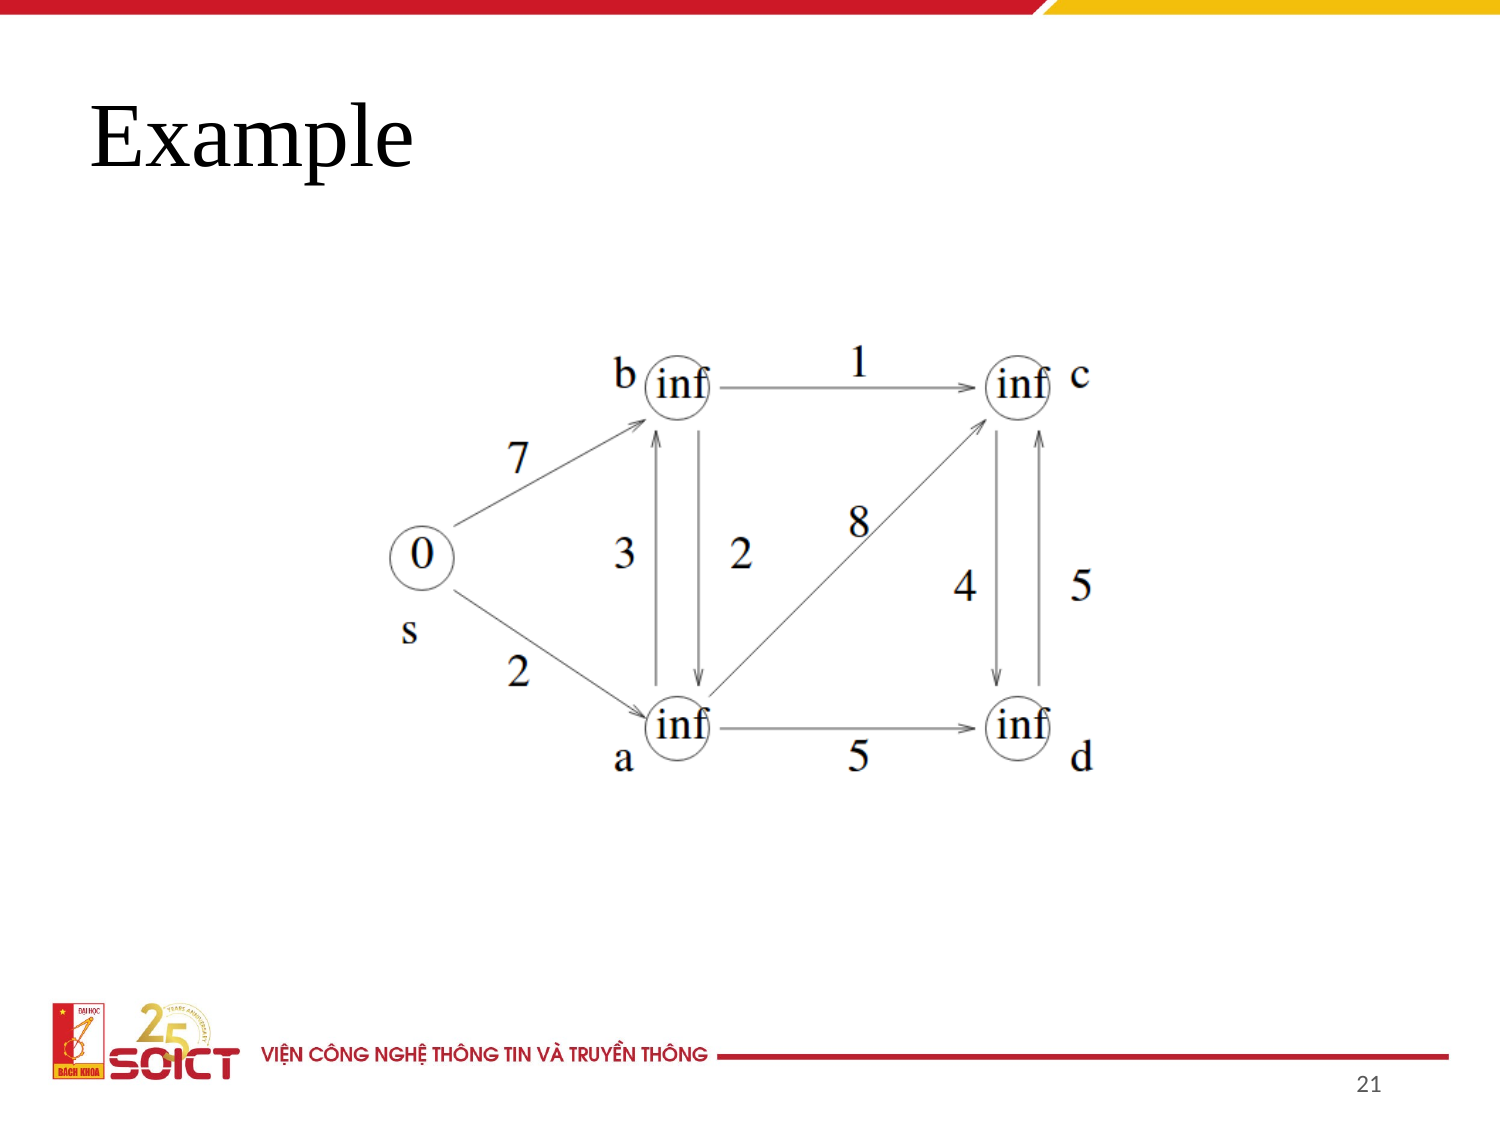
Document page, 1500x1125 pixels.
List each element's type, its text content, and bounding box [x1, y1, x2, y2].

slide_number 21 [1209, 1052, 1397, 1112]
picture [0, 0, 1500, 1125]
title Example [74, 44, 1425, 233]
